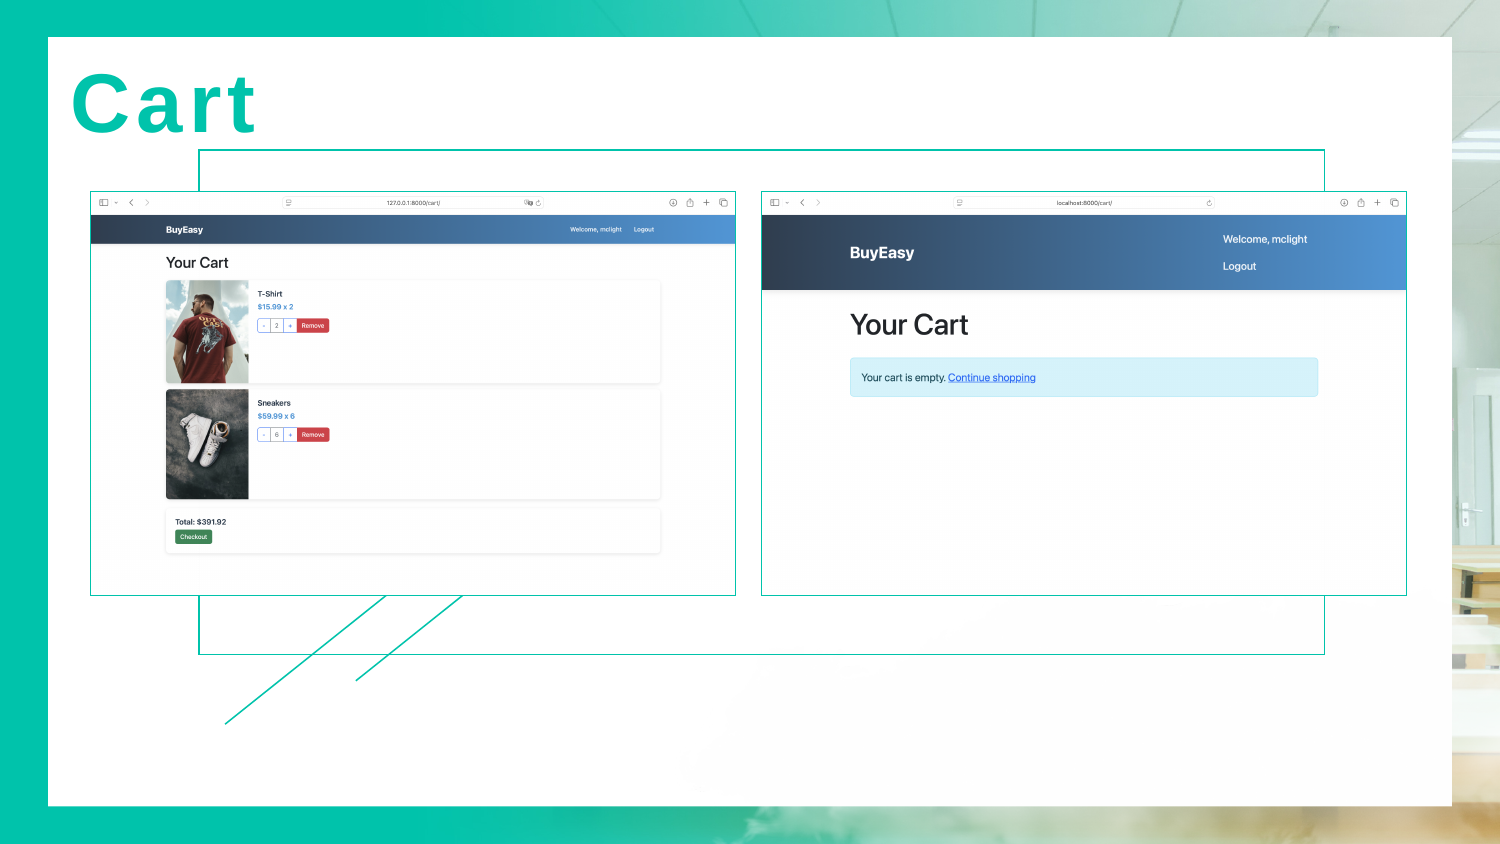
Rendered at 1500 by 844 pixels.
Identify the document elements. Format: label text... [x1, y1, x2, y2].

picture [0, 0, 1500, 844]
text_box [225, 596, 470, 725]
text_box [198, 149, 1326, 656]
text_box Cart [55, 41, 356, 157]
